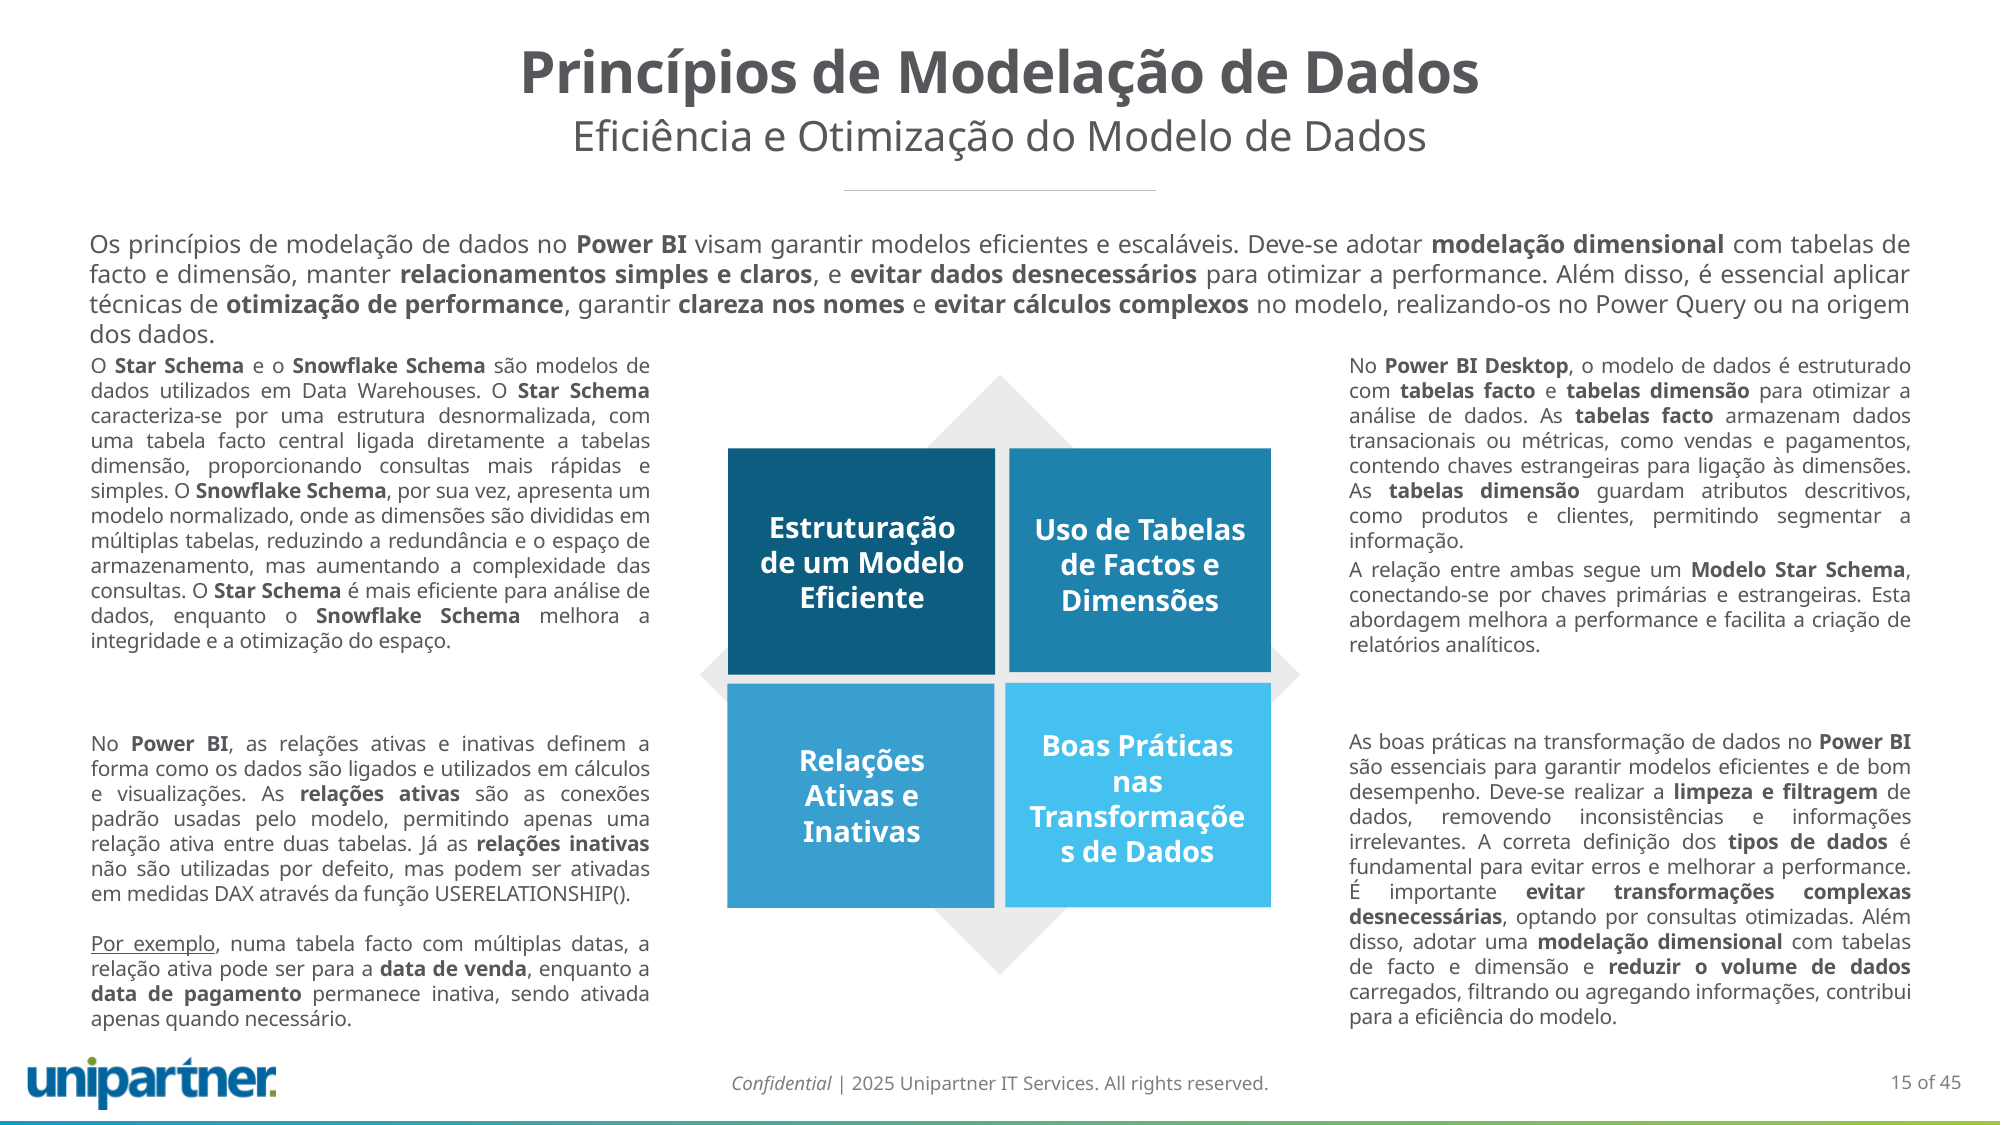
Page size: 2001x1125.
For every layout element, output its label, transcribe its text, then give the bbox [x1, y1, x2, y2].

list Estruturação de um Modelo Eficiente [737, 480, 987, 643]
list O Star Schema e o Snowflake Schema são modelos de dados utilizados em Data Warehouses. O Star Schema caracteriza-se por uma estrutura desnormalizada, com uma tabela facto central ligada diretamente a tabelas dimensão, proporcionando consultas mais rápidas e simples. O Snowflake Schema, por sua vez, apresenta um modelo normalizado, onde as dimensões são divididas em múltiplas tabelas, reduzindo a redundância e o espaço de armazenamento, mas aumentando a complexidade das consultas. O Star Schema é mais eficiente para análise de dados, enquanto o Snowflake Schema melhora a integridade e a otimização do espaço. [75, 345, 665, 553]
list Boas Práticas nas Transformações de Dados [1013, 716, 1262, 879]
picture [27, 1056, 75, 1110]
list Relações Ativas e Inativas [737, 714, 987, 877]
text_box Eficiência e Otimização do Modelo de Dados [150, 102, 1850, 174]
list Os princípios de modelação de dados no Power BI visam garantir modelos eficientes e escaláveis. Deve-se adotar modelação dimensional com tabelas de facto e dimensão, manter relacionamentos simples e claros, e evitar dados desnecessários para otimizar a performance. Além disso, é essencial aplicar técnicas de otimização de performance, garantir clareza nos nomes e evitar cálculos complexos no modelo, realizando-os no Power Query ou na origem dos dados. [74, 221, 1926, 333]
list Uso de Tabelas de Factos e Dimensões [1015, 483, 1265, 646]
text_box No Power BI Desktop, o modelo de dados é estruturado com tabelas facto e tabelas dimensão para otimizar a análise de dados. As tabelas facto armazenam dados transacionais ou métricas, como vendas e pagamentos, contendo chaves estrangeiras para ligação às dimensões. As tabelas dimensão guardam atributos descritivos, como produtos e clientes, permitindo segmentar a informação. A relação entre ambas segue um Modelo Star Schema, conectando-se por chaves primárias e estrangeiras. Esta abordagem melhora a performance e facilita a criação de relatórios analíticos. [1334, 345, 1926, 659]
title Princípios de Modelação de Dados [150, 40, 1850, 102]
text_box As boas práticas na transformação de dados no Power BI são essenciais para garantir modelos eficientes e de bom desempenho. Deve-se realizar a limpeza e filtragem de dados, removendo inconsistências e informações irrelevantes. A correta definição dos tipos de dados é fundamental para evitar erros e melhorar a performance. É importante evitar transformações complexas desnecessárias, optando por consultas otimizadas. Além disso, adotar uma modelação dimensional com tabelas de facto e dimensão e reduzir o volume de dados carregados, filtrando ou agregando informações, contribui para a eficiência do modelo. [1334, 721, 1926, 1013]
list No Power BI, as relações ativas e inativas definem a forma como os dados são ligados e utilizados em cálculos e visualizações. As relações ativas são as conexões padrão usadas pelo modelo, permitindo apenas uma relação ativa entre duas tabelas. Já as relações inativas não são utilizadas por defeito, mas podem ser ativadas em medidas DAX através da função USERELATIONSHIP(). Por exemplo, numa tabela facto com múltiplas datas, a relação ativa pode ser para a data de venda, enquanto a data de pagamento permanece inativa, sendo ativada apenas quando necessário. [75, 553, 665, 1125]
